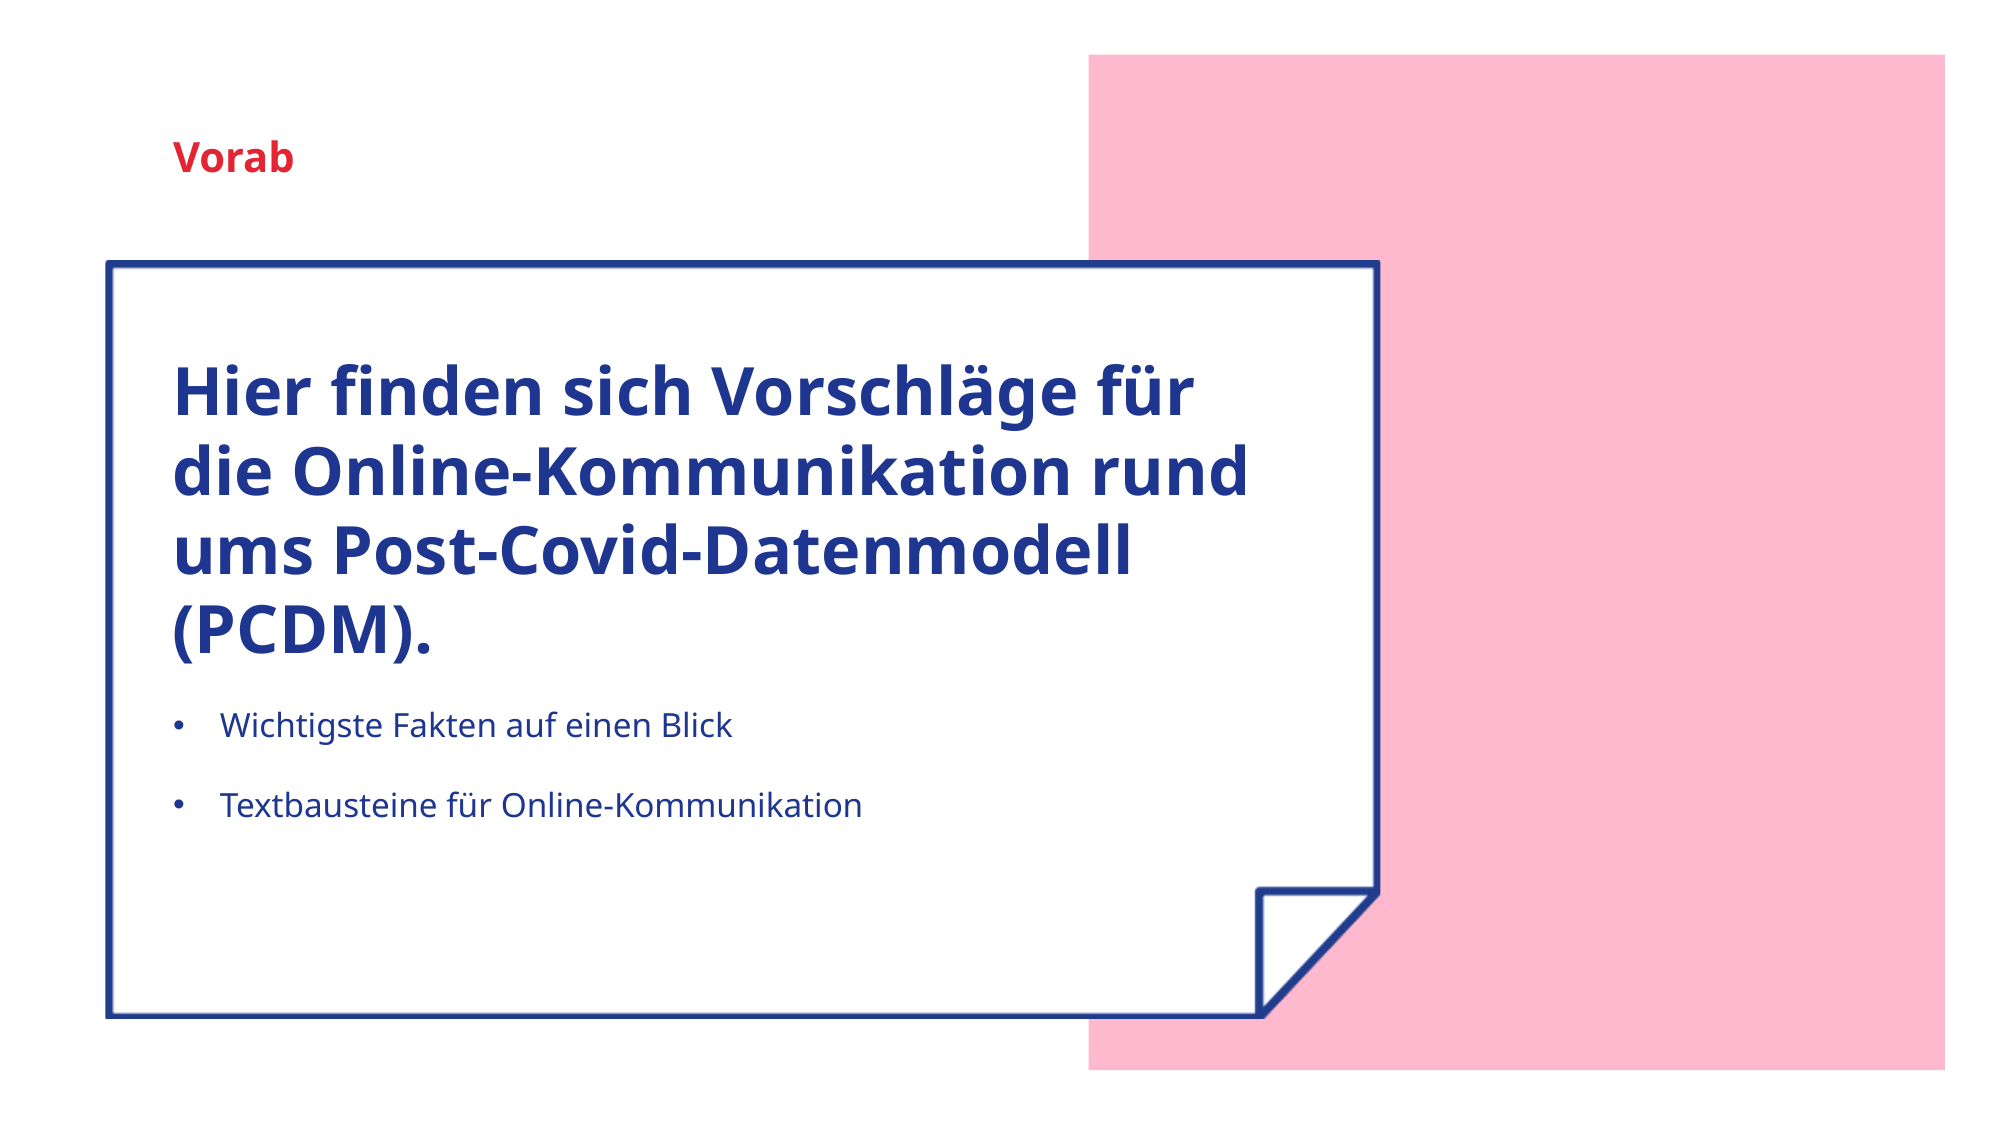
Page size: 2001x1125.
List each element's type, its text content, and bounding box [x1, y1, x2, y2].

list Vorab [173, 118, 1014, 178]
picture [105, 260, 1381, 1019]
text_box [1088, 54, 1946, 1071]
